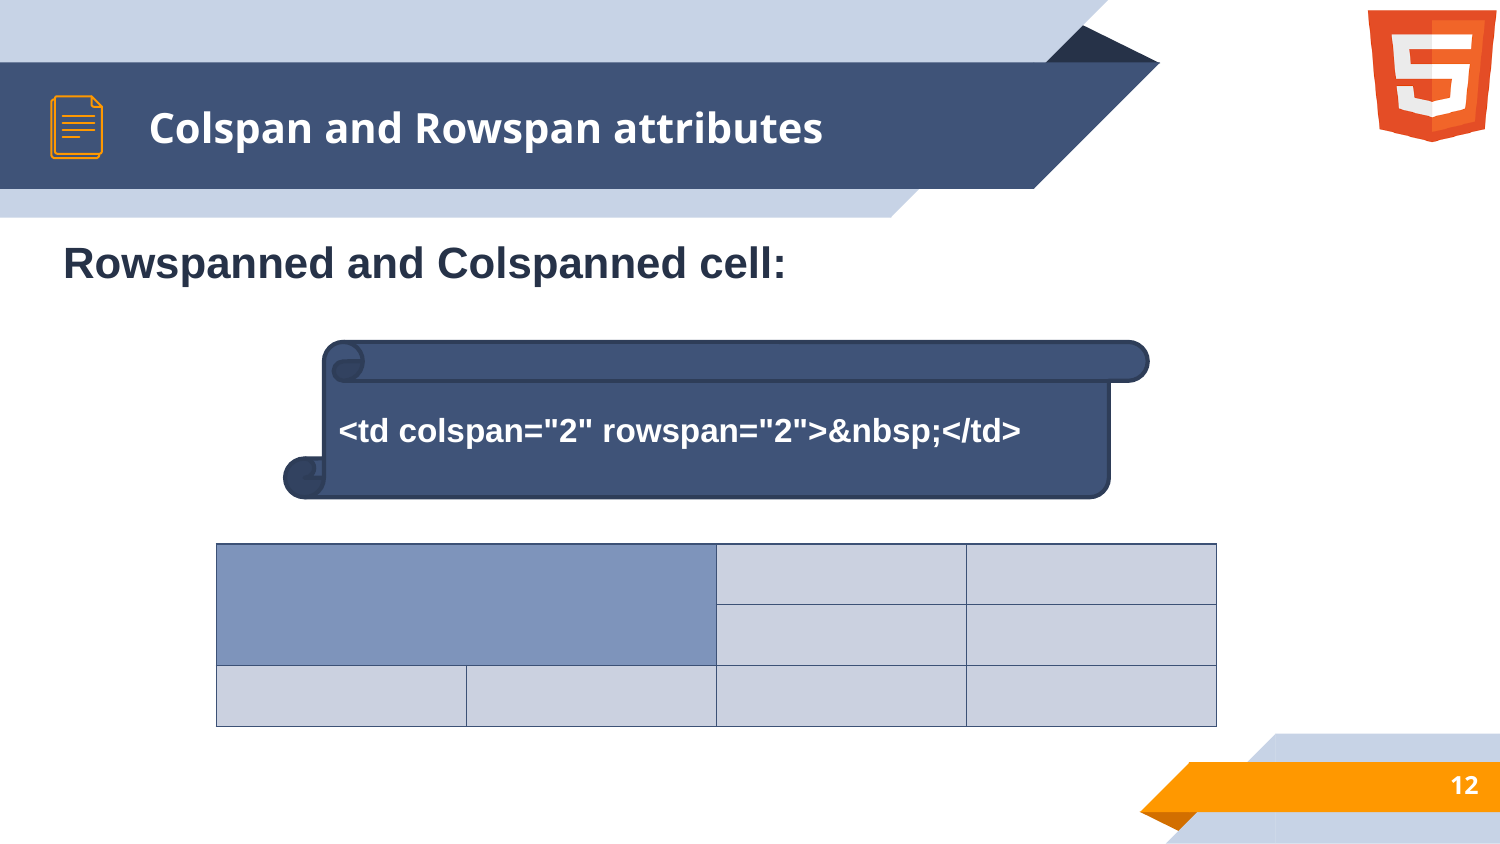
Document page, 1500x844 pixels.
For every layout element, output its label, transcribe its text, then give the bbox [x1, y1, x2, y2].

table_cell [967, 605, 1216, 665]
table_cell [967, 666, 1216, 726]
table_cell [717, 605, 966, 665]
table_header [717, 545, 966, 604]
table_header [967, 545, 1216, 604]
text_box Rowspanned and Colspanned cell: [48, 227, 803, 295]
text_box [50, 96, 103, 159]
table_header [217, 545, 716, 665]
table_cell [467, 666, 716, 726]
title Colspan and Rowspan attributes [133, 64, 997, 190]
text_box <td colspan="2" rowspan="2">&nbsp;</td> [282, 339, 1150, 500]
picture [1365, 8, 1500, 144]
table_cell [717, 666, 966, 726]
table_cell [217, 666, 466, 726]
slide_number 12 [1249, 760, 1494, 813]
